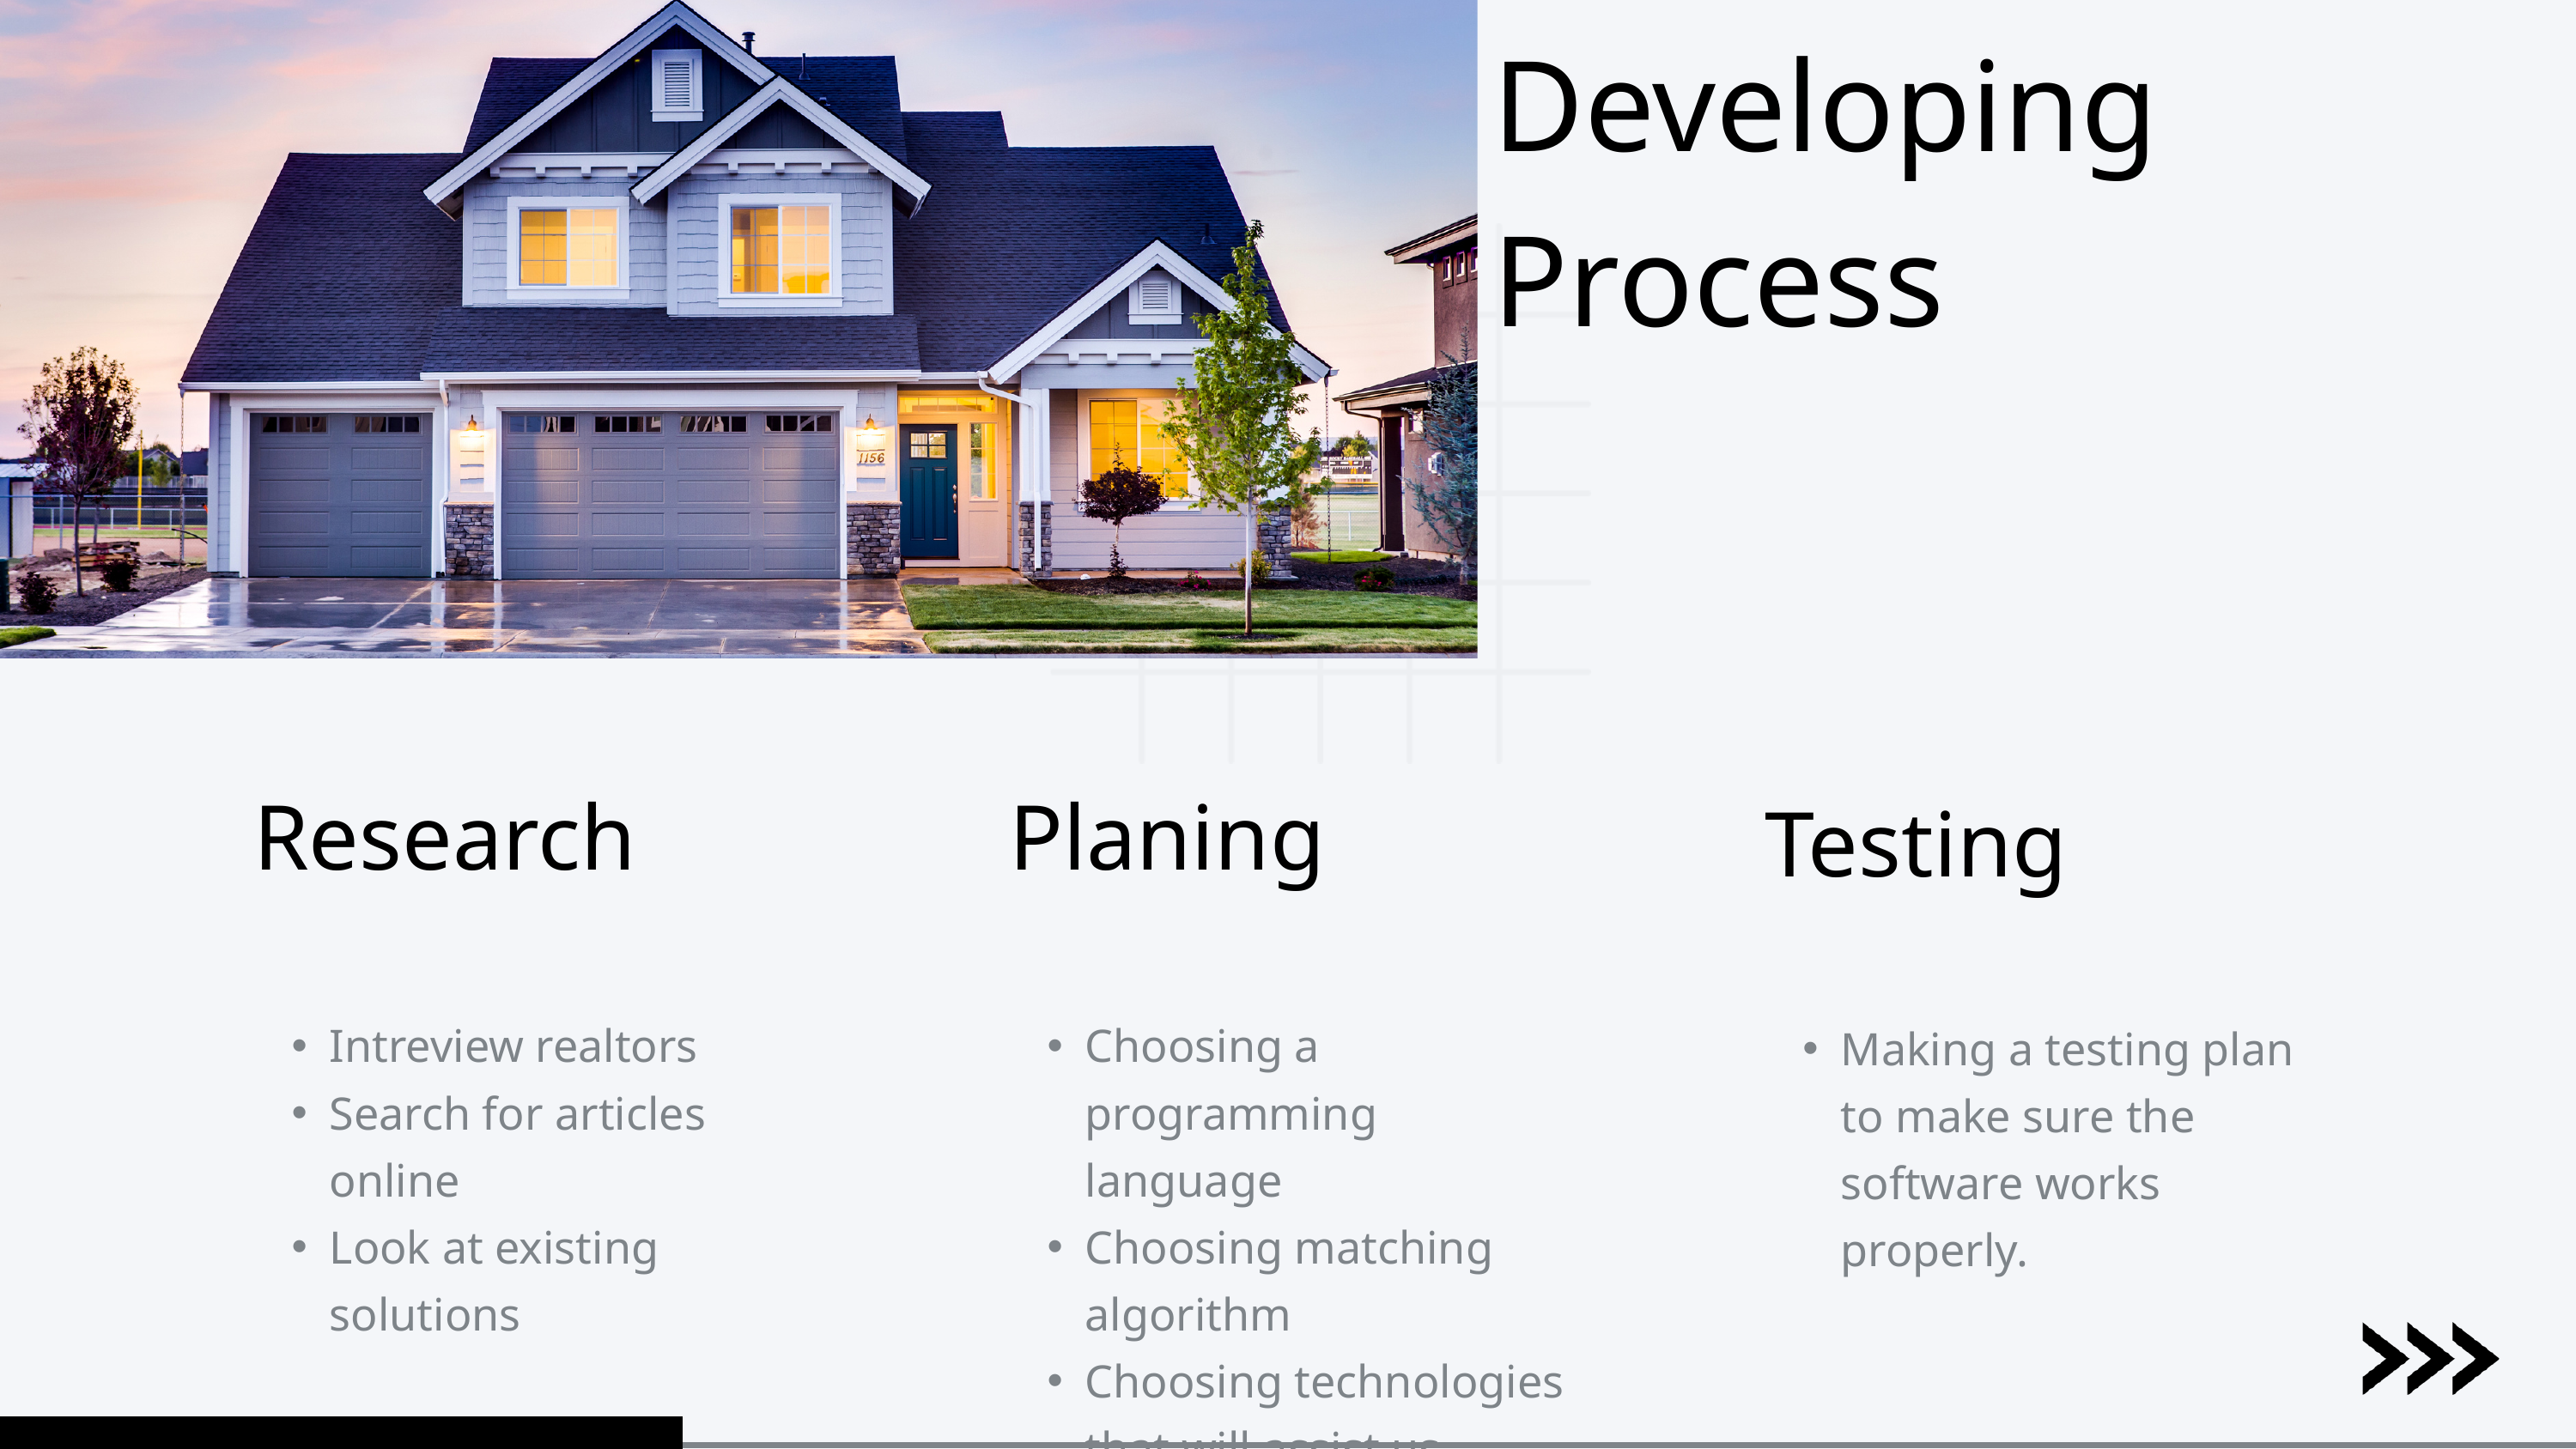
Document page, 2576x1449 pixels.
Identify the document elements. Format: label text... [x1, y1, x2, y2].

text_box Planing [1009, 762, 1378, 888]
text_box [2362, 1322, 2500, 1395]
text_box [0, 0, 1478, 659]
text_box Developing Process [1492, 1, 2363, 352]
text_box [1050, 223, 1591, 764]
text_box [683, 1441, 2576, 1449]
text_box Choosing a programming language Choosing matching algorithm Choosing technologies that will assist us [1009, 1004, 1567, 1440]
text_box Research [253, 762, 683, 888]
text_box Intreview realtors Search for articles online Look at existing solutions [253, 1004, 811, 1340]
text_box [0, 1416, 683, 1449]
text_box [1764, 791, 2323, 1199]
